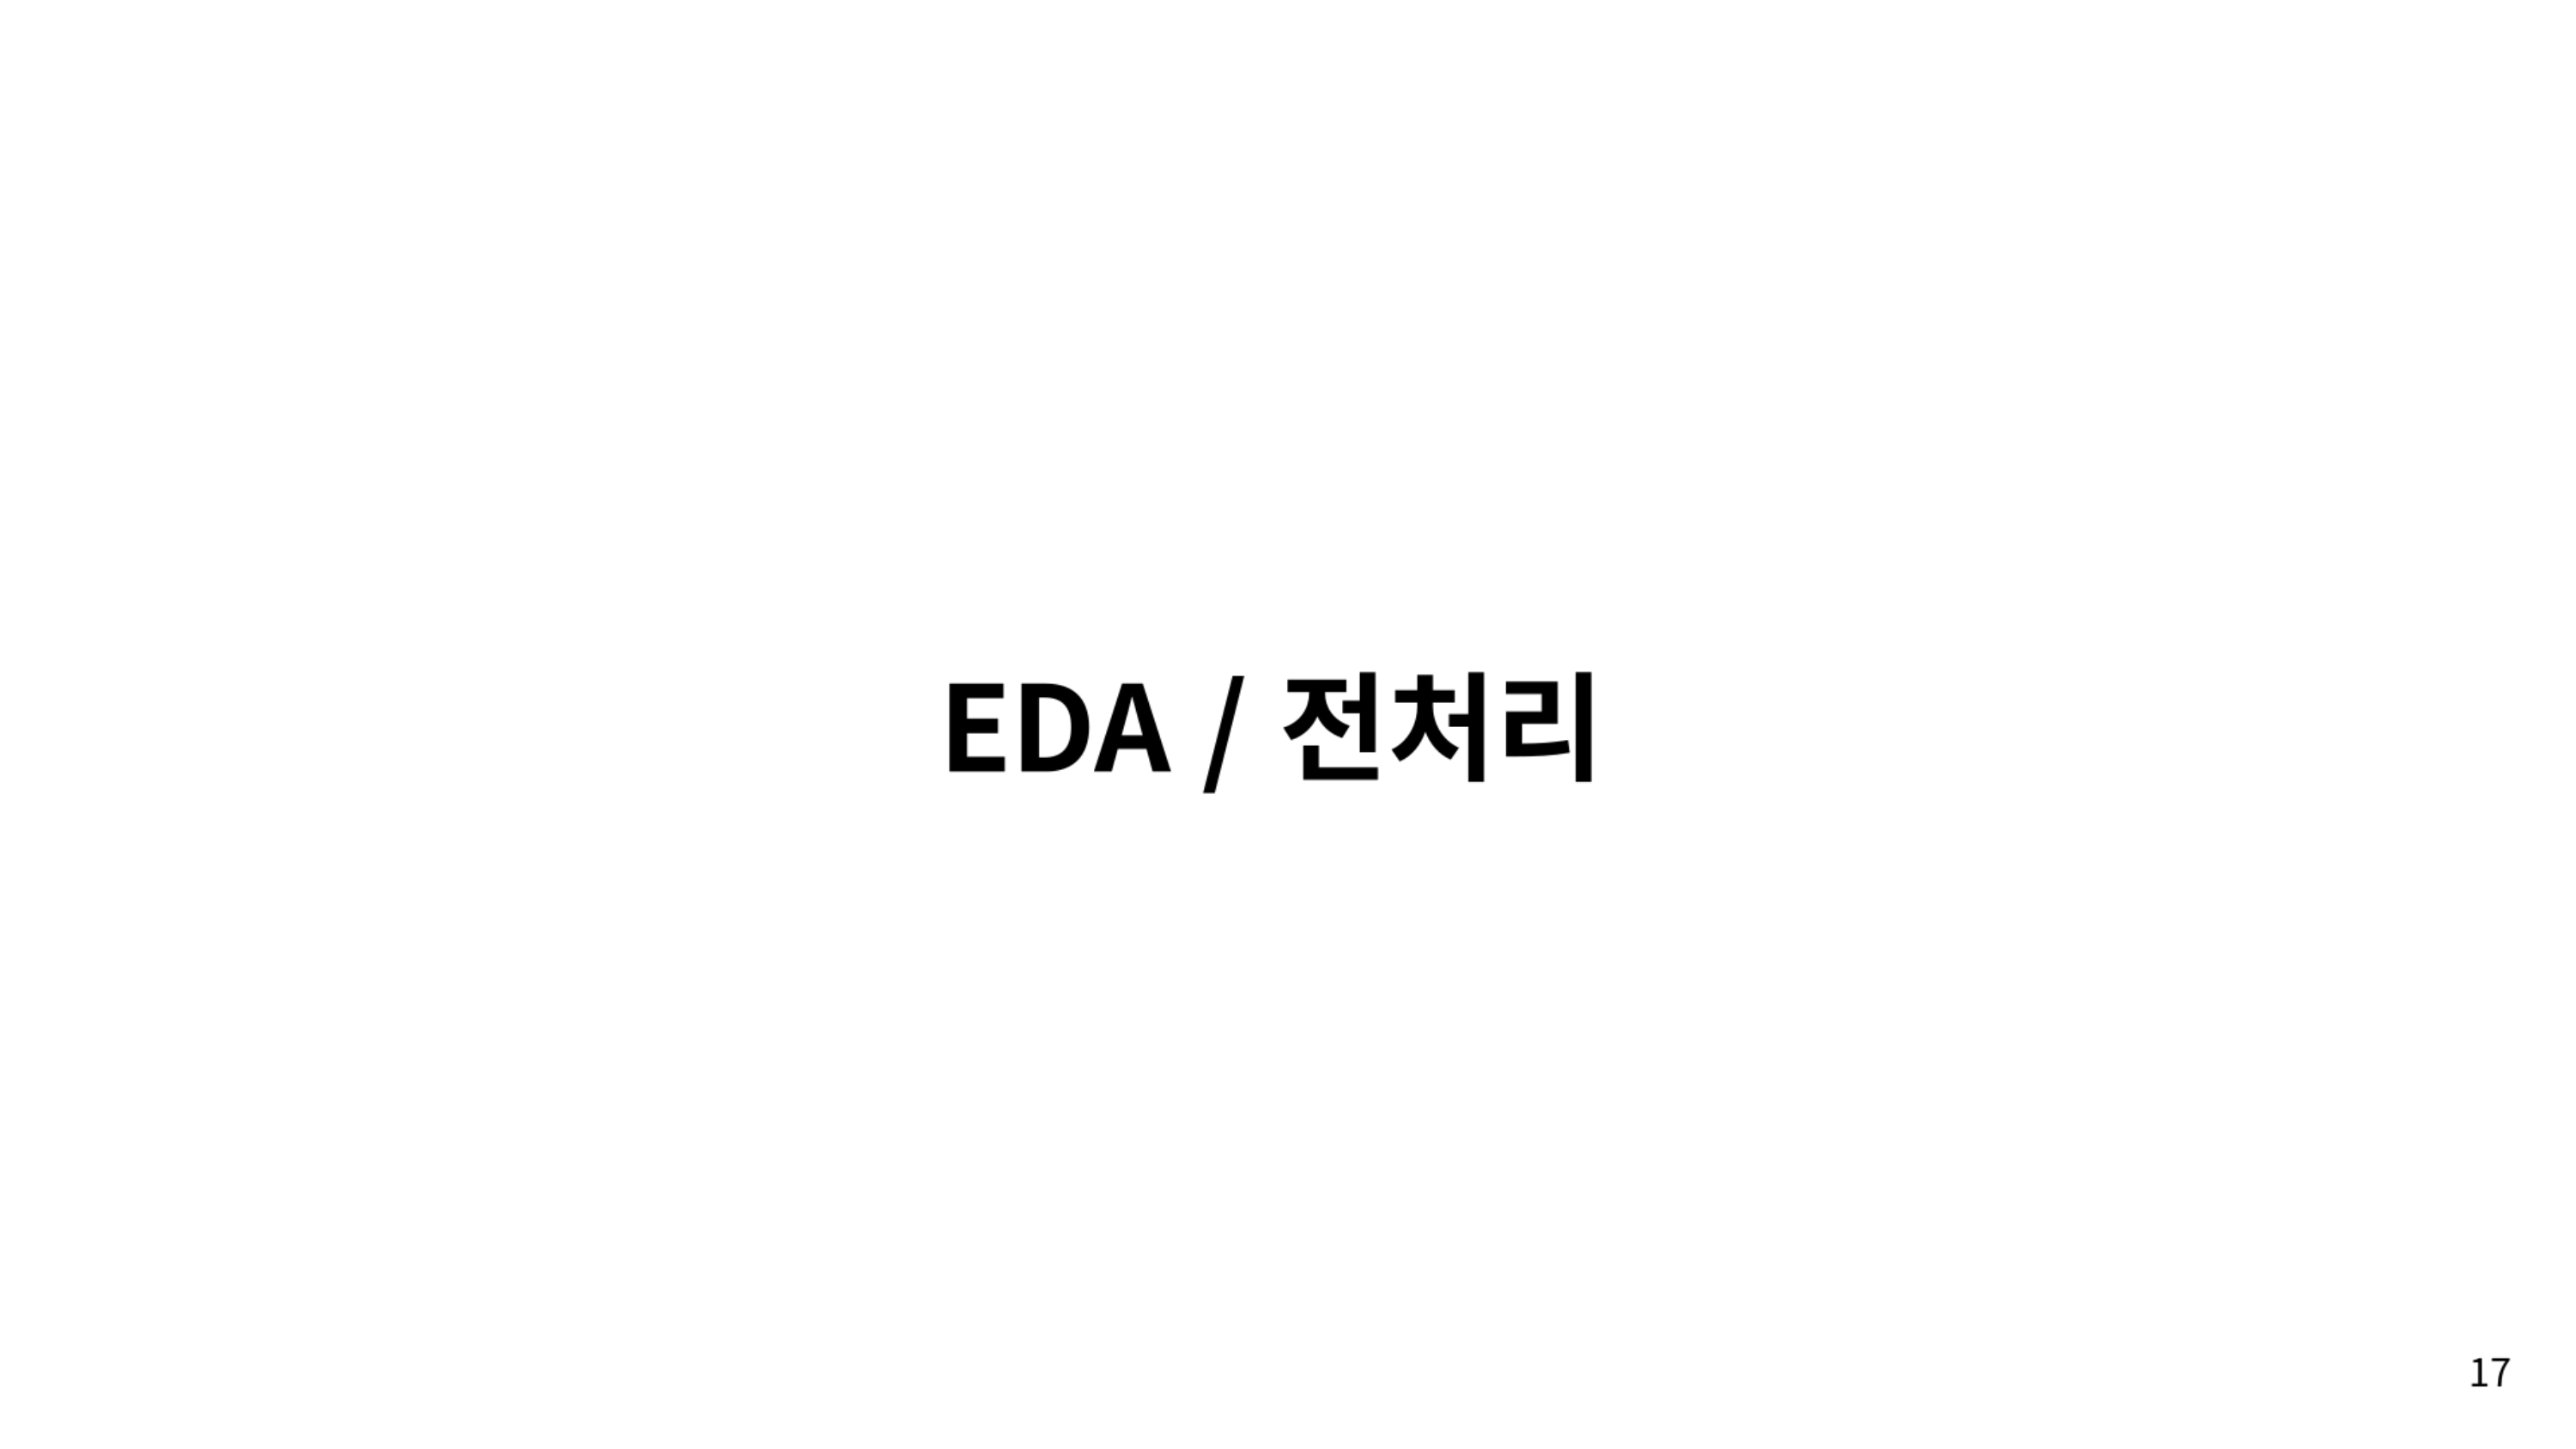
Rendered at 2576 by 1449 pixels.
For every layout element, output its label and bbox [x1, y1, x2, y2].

picture [2024, 1321, 2576, 1434]
picture [0, 598, 2343, 924]
